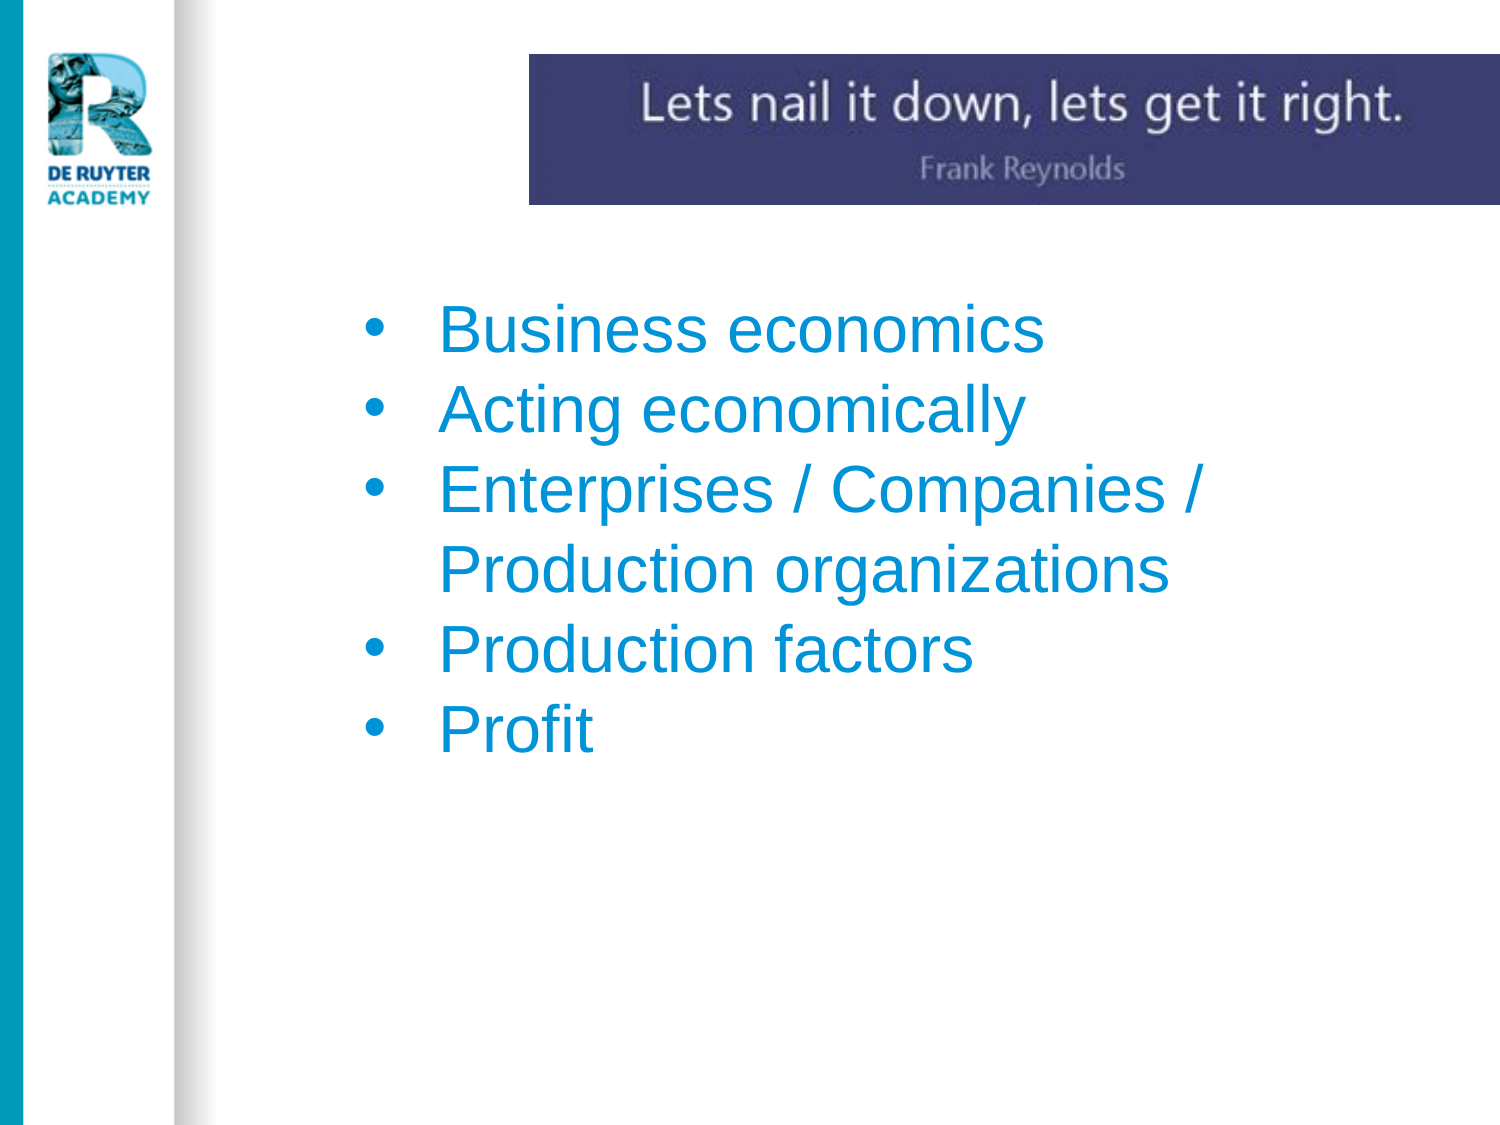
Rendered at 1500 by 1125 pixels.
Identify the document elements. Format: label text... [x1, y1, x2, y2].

text_box Business economics Acting economically Enterprises / Companies / Production organizations Production factors Profit [348, 278, 1306, 854]
picture [0, 0, 1500, 1125]
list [528, 54, 1500, 205]
